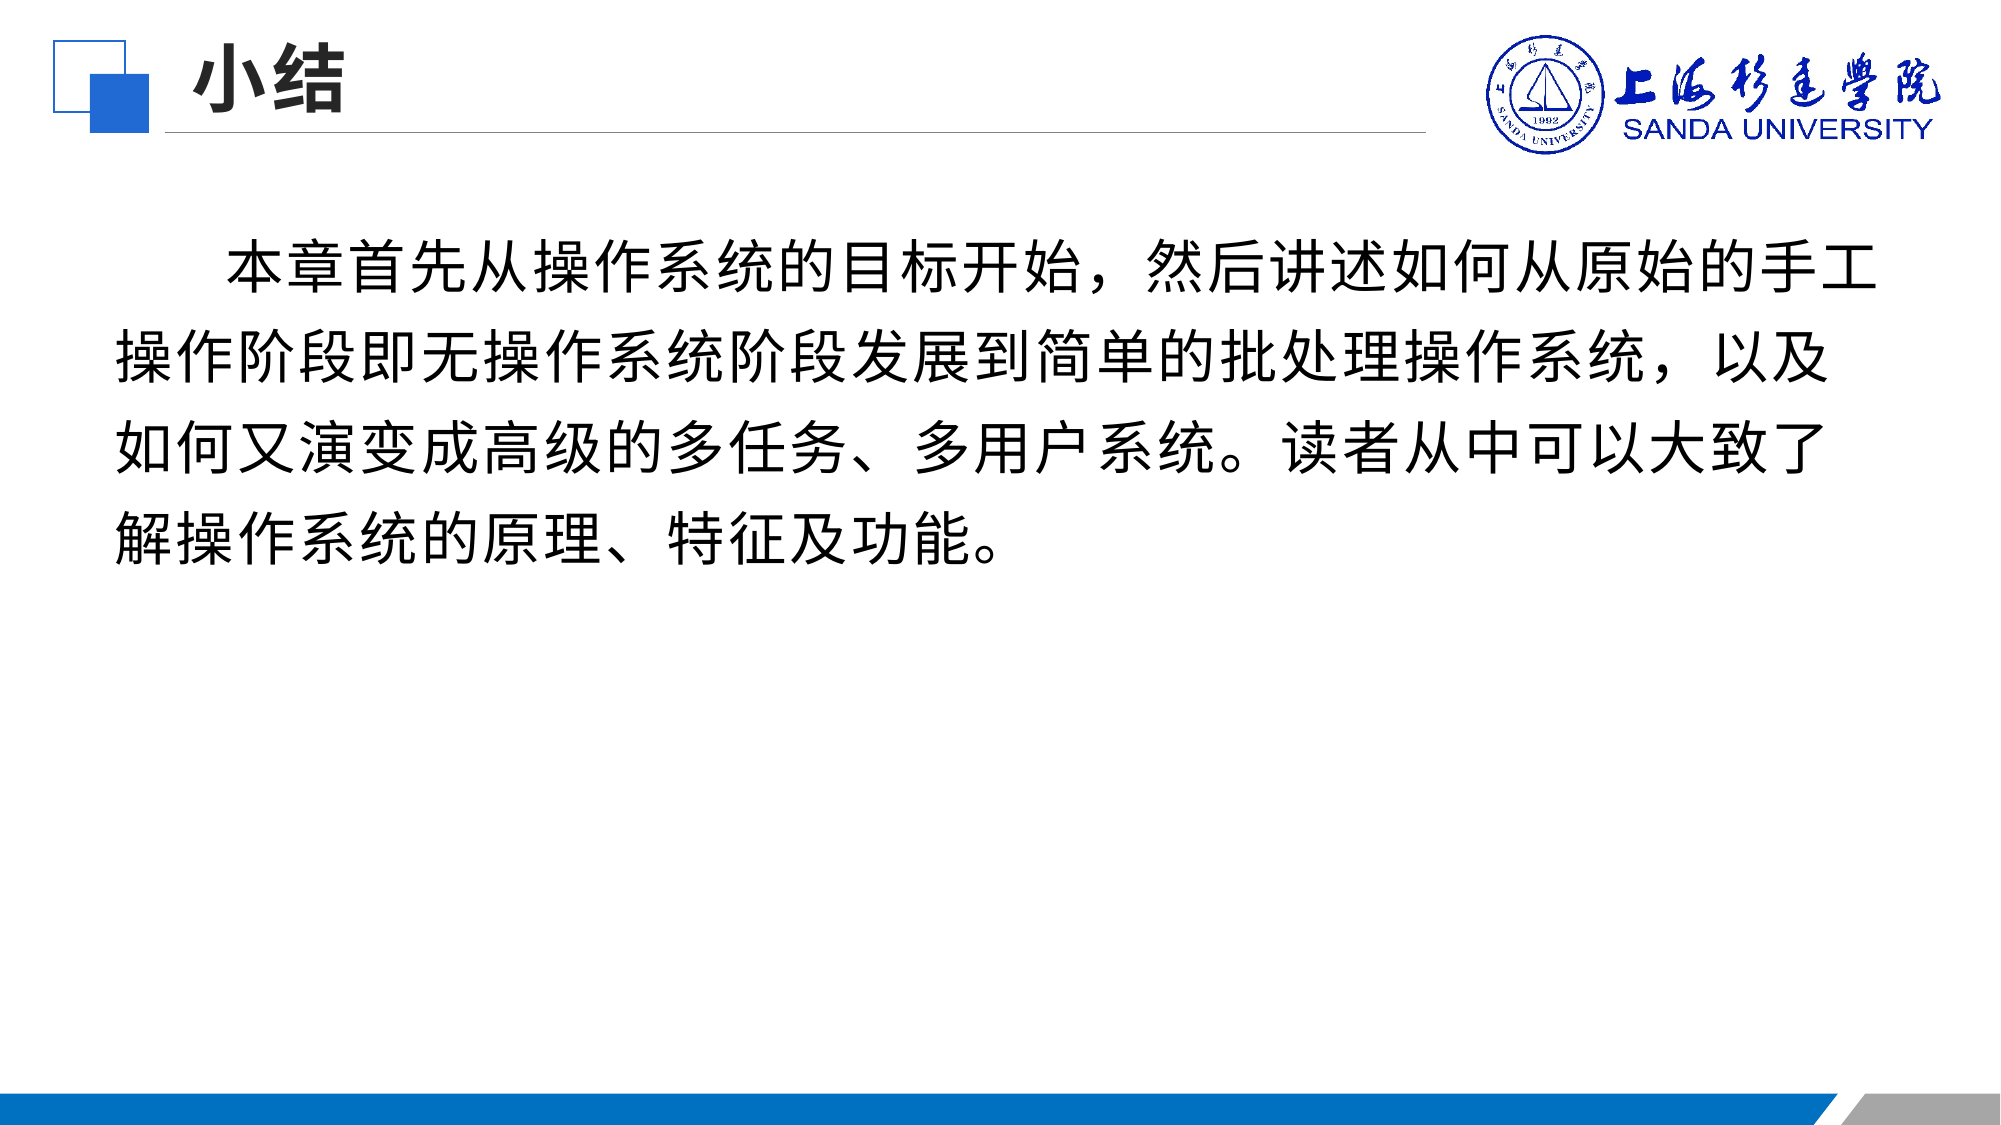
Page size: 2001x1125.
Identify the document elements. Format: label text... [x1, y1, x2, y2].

title 小结 [176, 18, 1976, 135]
picture [1426, 0, 2000, 183]
list 本章首先从操作系统的目标开始，然后讲述如何从原始的手工操作阶段即无操作系统阶段发展到简单的批处理操作系统，以及如何又演变成高级的多任务、多用户系统。读者从中可以大致了解操作系统的原理、特征及功能。 [99, 201, 1900, 832]
